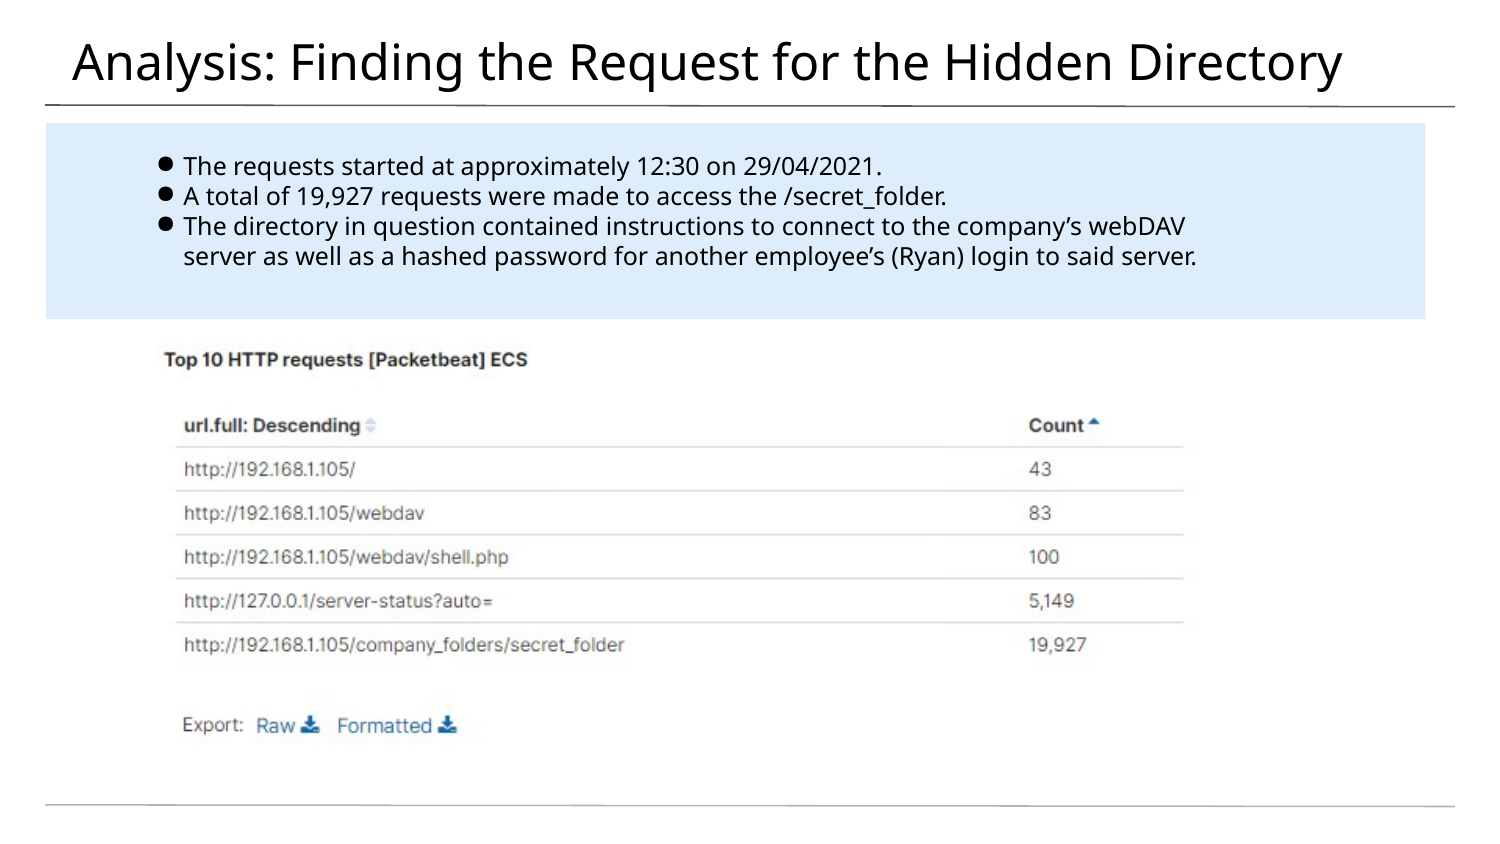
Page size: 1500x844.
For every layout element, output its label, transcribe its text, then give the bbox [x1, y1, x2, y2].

title Analysis: Finding the Request for the Hidden Directory [0, 0, 1500, 88]
subtitle The requests started at approximately 12:30 on 29/04/2021. A total of 19,927 requests were made to access the /secret_folder. The directory in question contained instructions to connect to the company’s webDAV server as well as a hashed password for another employee’s (Ryan) login to said server. [55, 135, 1306, 296]
text_box [46, 123, 1426, 320]
picture [156, 343, 1207, 777]
